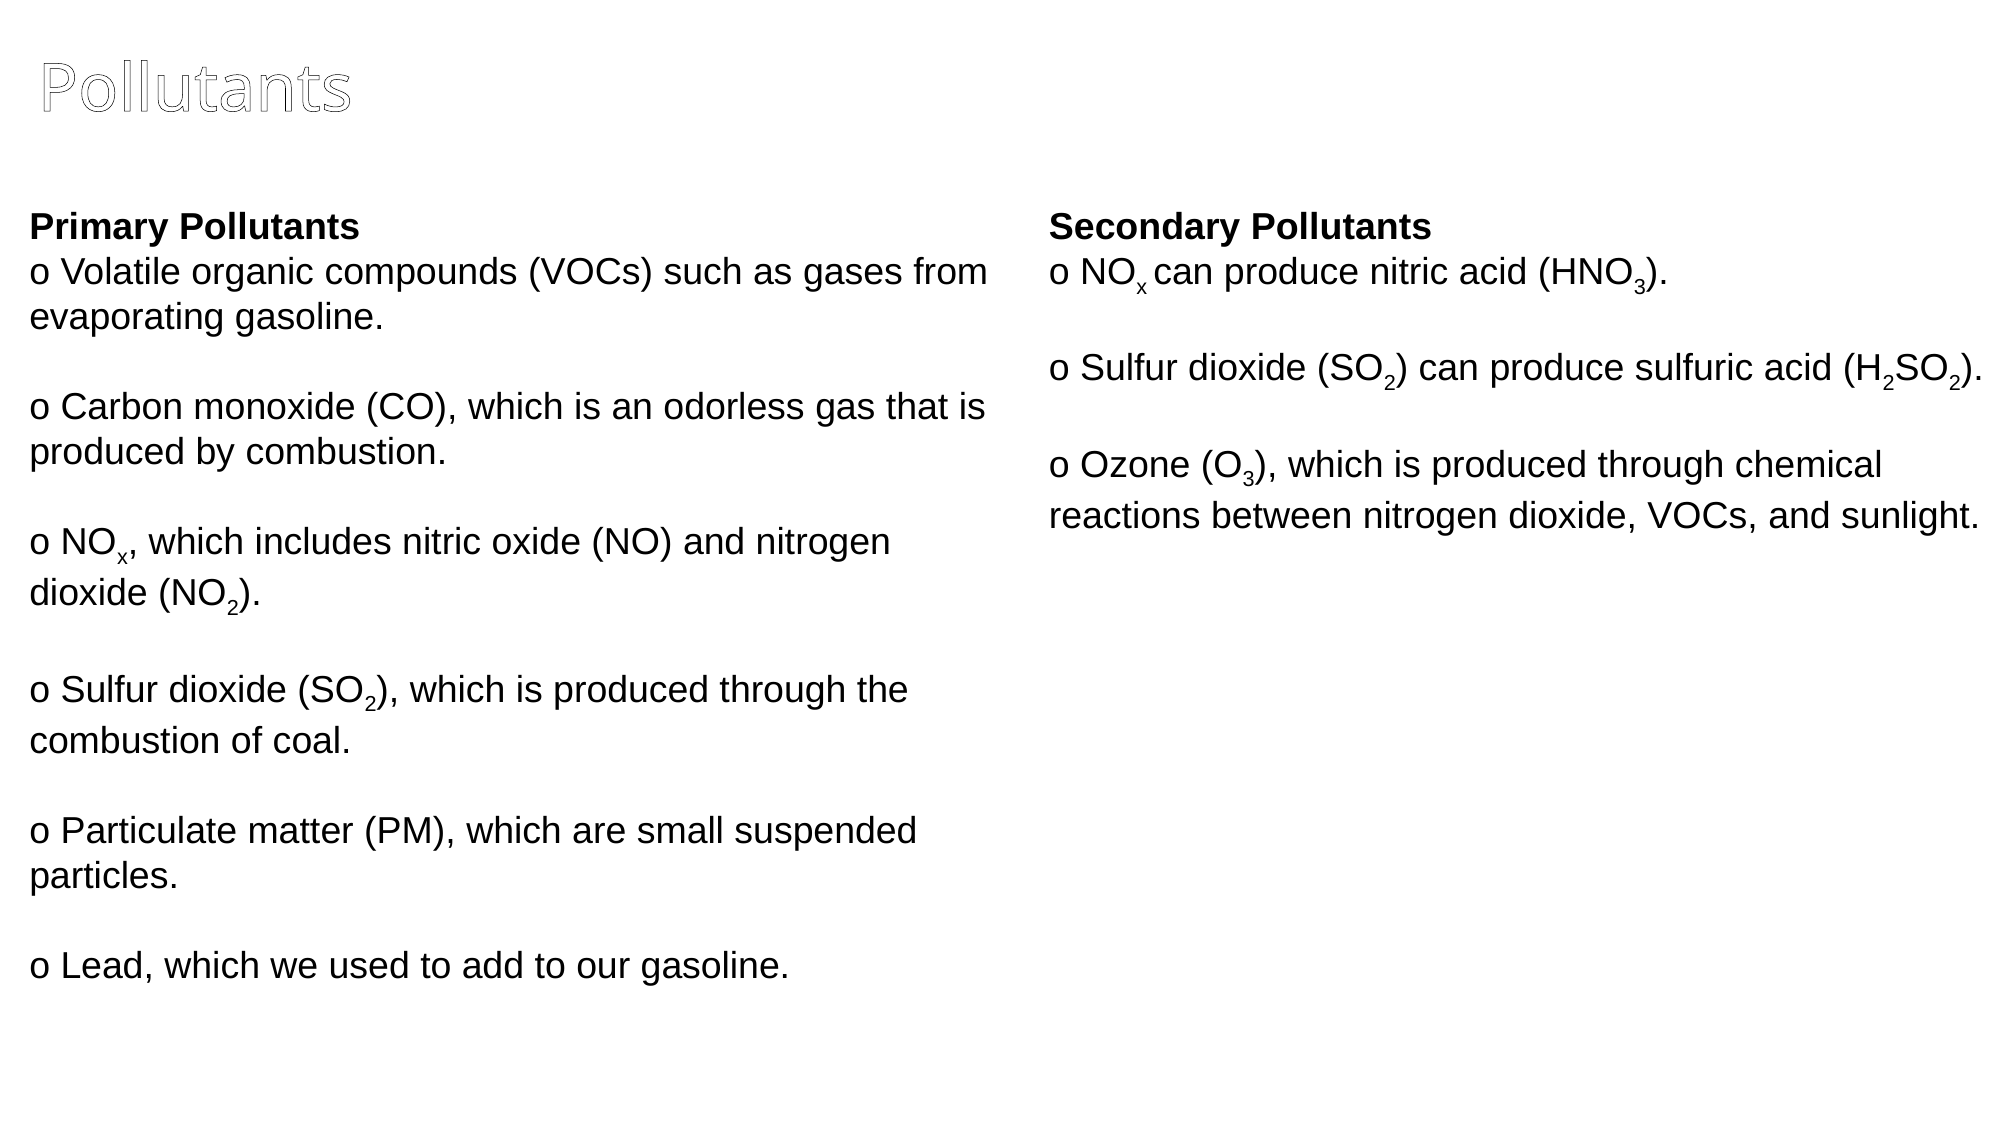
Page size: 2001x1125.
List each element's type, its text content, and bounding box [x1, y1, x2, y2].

text_box Secondary Pollutants o NOx can produce nitric acid (HNO3). o Sulfur dioxide (SO2) can produce sulfuric acid (H2SO2). o Ozone (O3), which is produced through chemical reactions between nitrogen dioxide, VOCs, and sunlight. [1034, 194, 2000, 544]
text_box Primary Pollutants o Volatile organic compounds (VOCs) such as gases from evaporating gasoline. o Carbon monoxide (CO), which is an odorless gas that is produced by combustion. o NOx, which includes nitric oxide (NO) and nitrogen dioxide (NO2). o Sulfur dioxide (SO2), which is produced through the combustion of coal. o Particulate matter (PM), which are small suspended particles. o Lead, which we used to add to our gasoline. [14, 194, 1015, 994]
text_box Pollutants [22, 37, 1035, 132]
